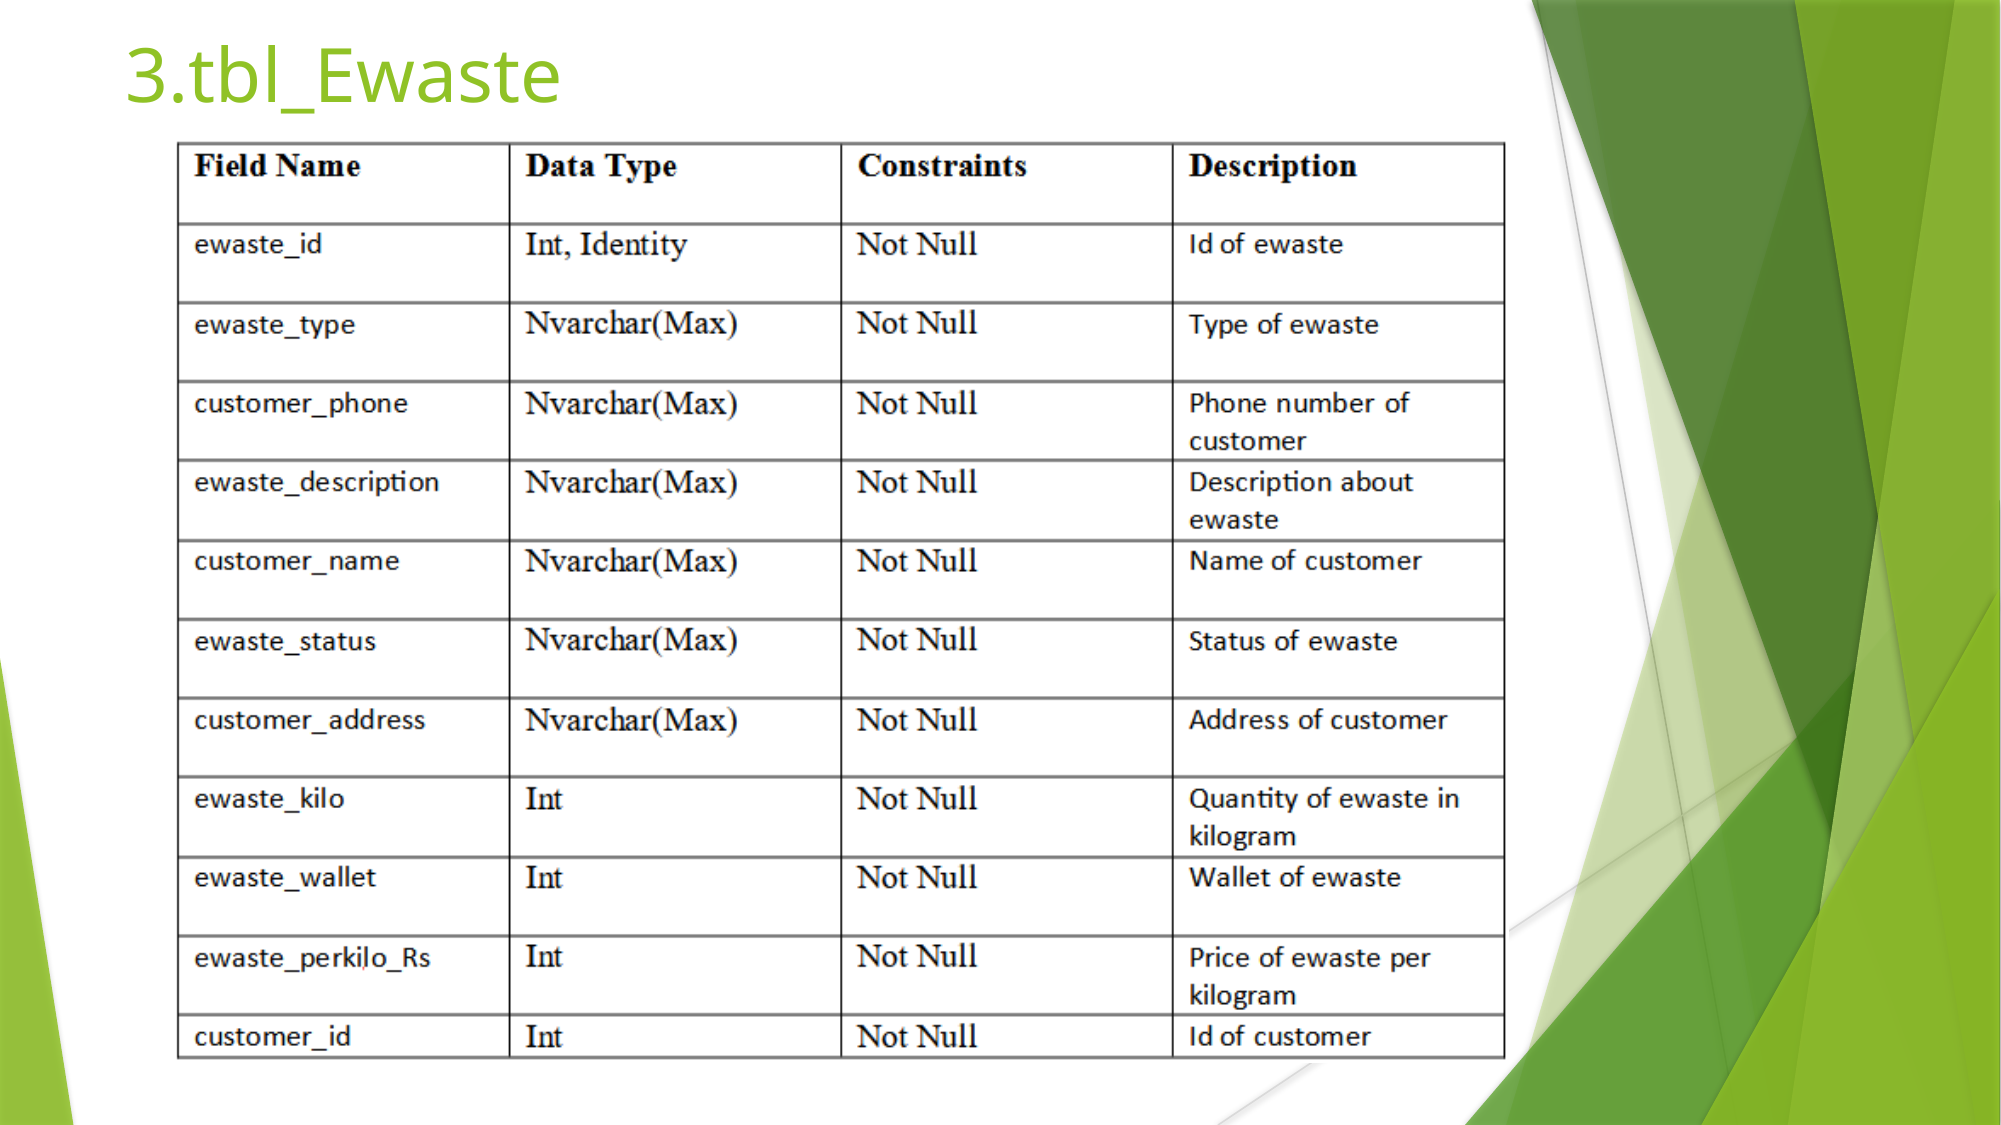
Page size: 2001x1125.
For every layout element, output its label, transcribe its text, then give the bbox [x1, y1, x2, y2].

picture [169, 132, 1509, 1063]
title 3.tbl_Ewaste [111, 20, 1522, 237]
